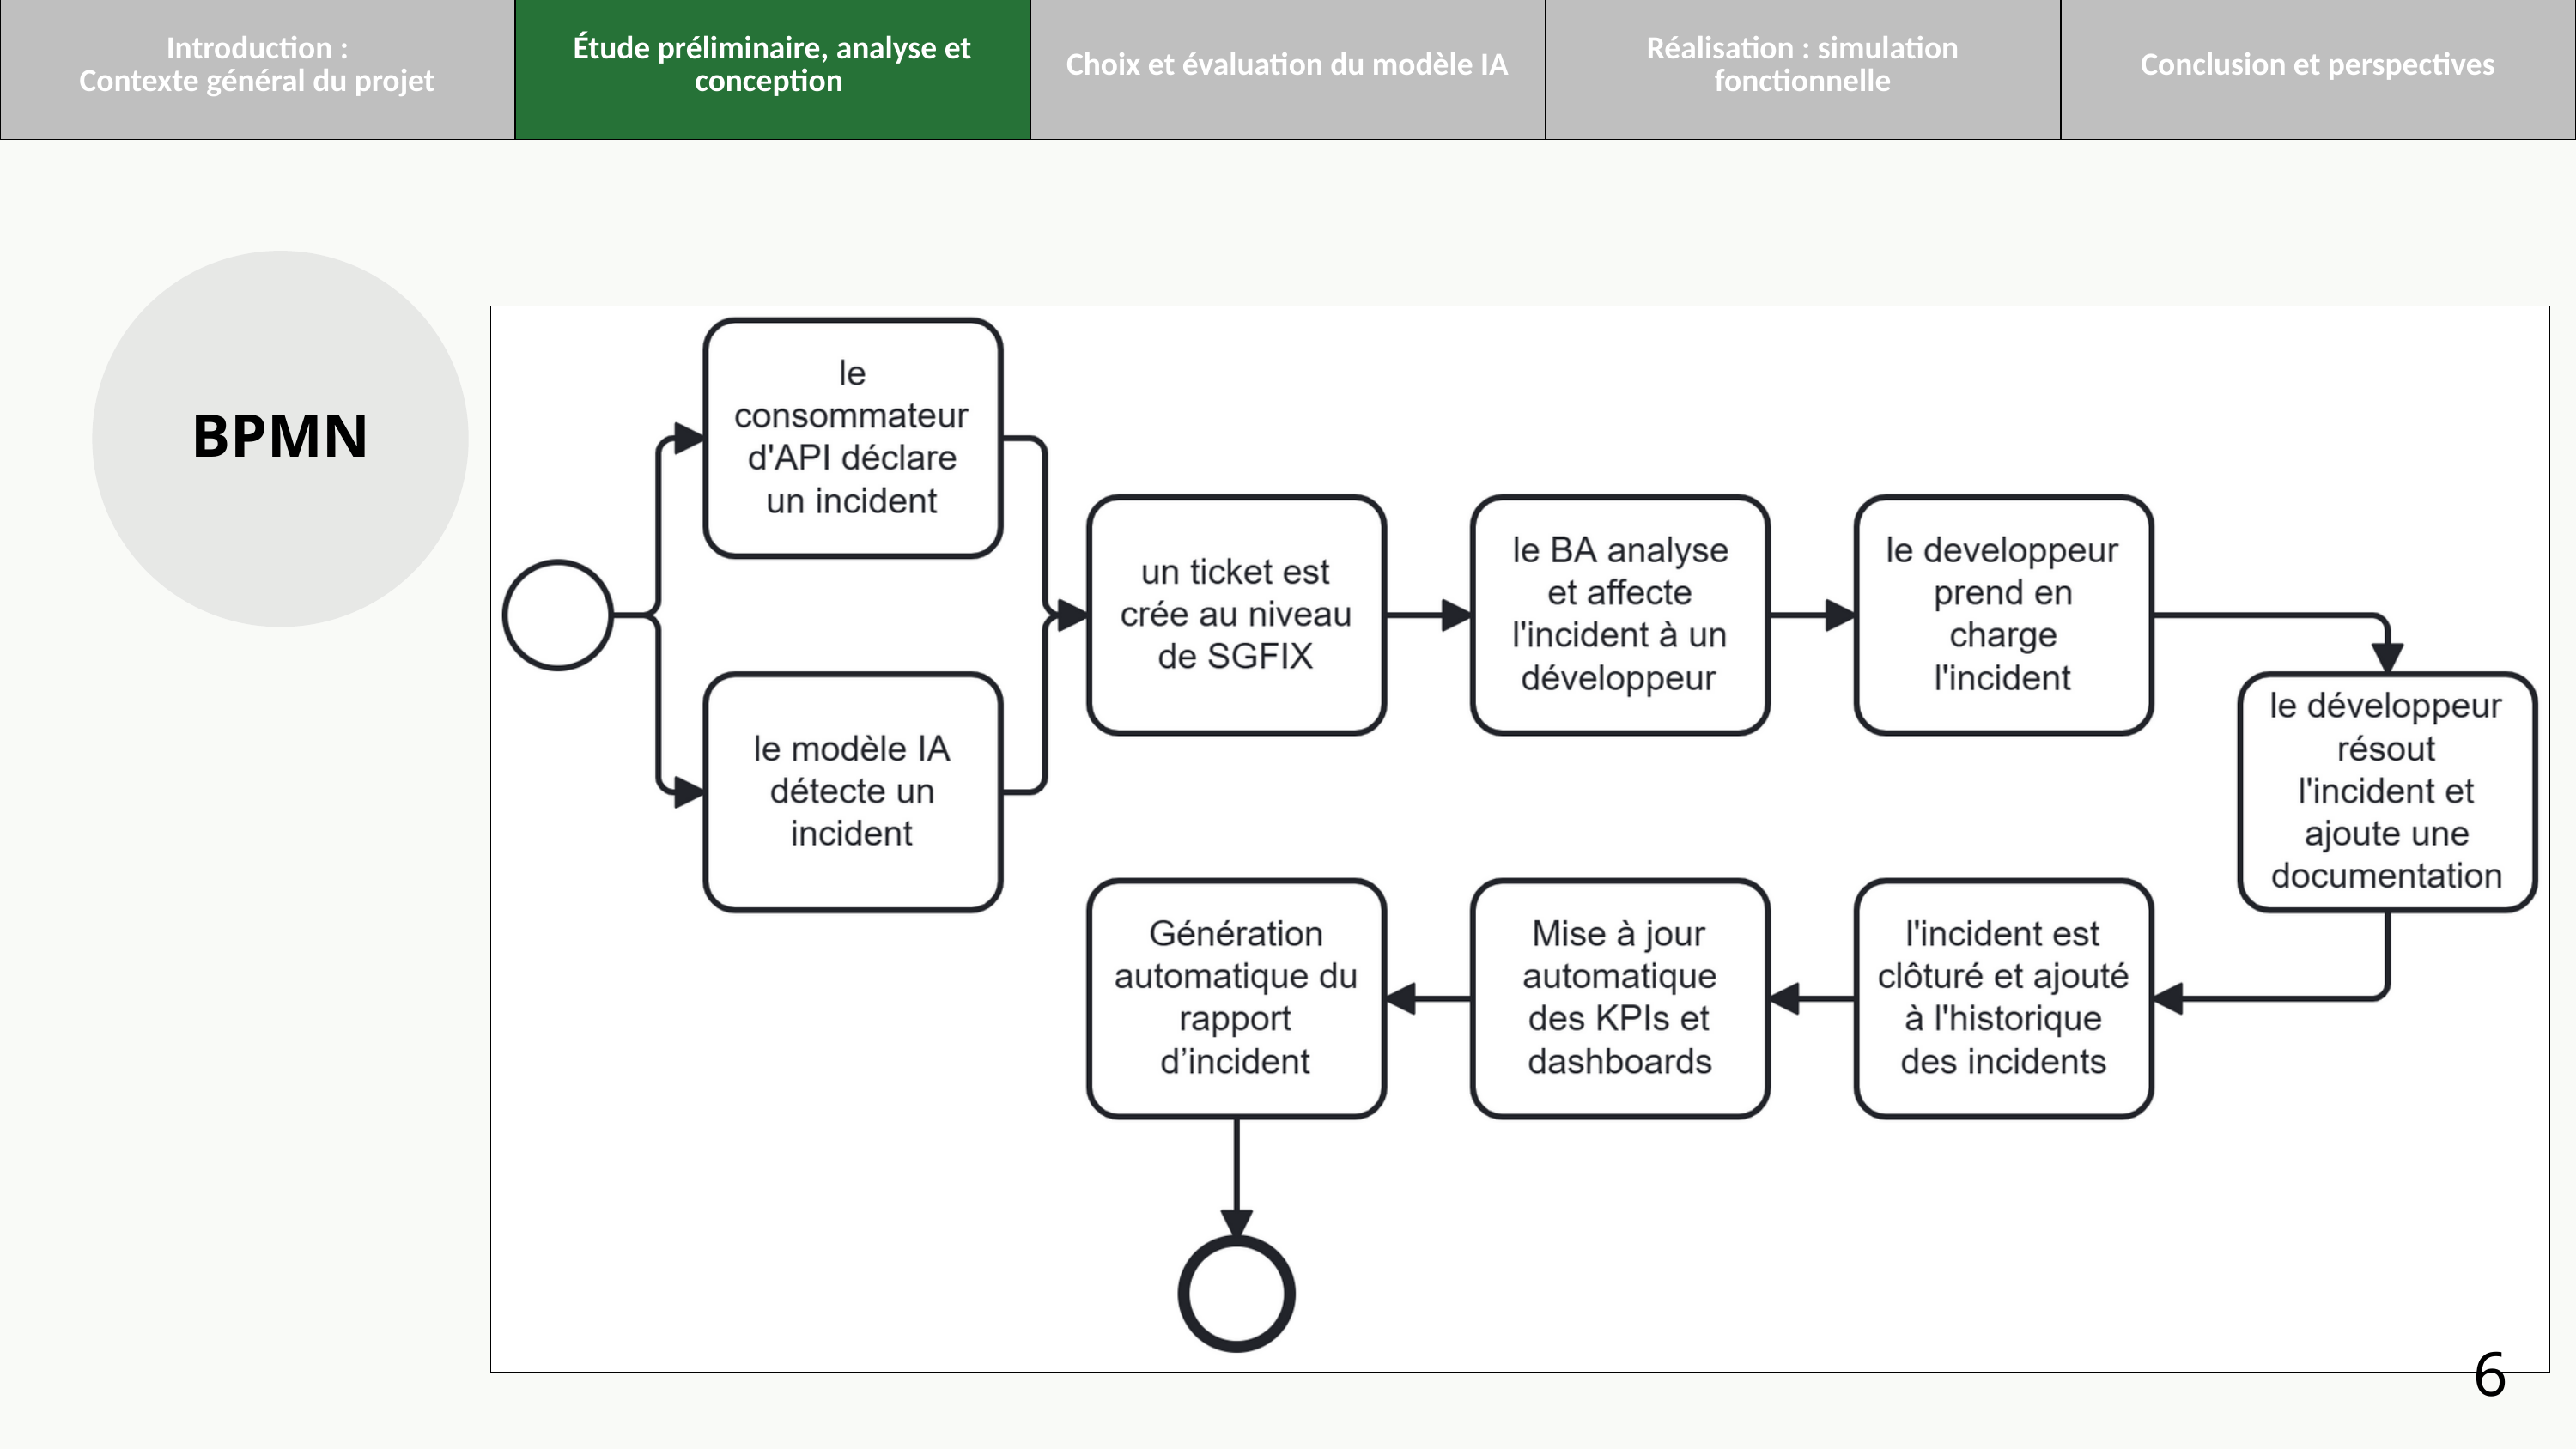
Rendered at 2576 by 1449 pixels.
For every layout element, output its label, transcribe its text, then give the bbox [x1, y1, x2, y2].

table_header Introduction : Contexte général du projet [1, 0, 514, 139]
table_header Conclusion et perspectives [2062, 0, 2575, 139]
text_box [490, 306, 2550, 1373]
table_header Réalisation : simulation fonctionnelle [1546, 0, 2060, 139]
text_box 6 [2473, 1323, 2508, 1409]
table_header Choix et évaluation du modèle IA [1031, 0, 1545, 139]
table_header Étude préliminaire, analyse et conception [516, 0, 1030, 139]
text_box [92, 250, 469, 627]
